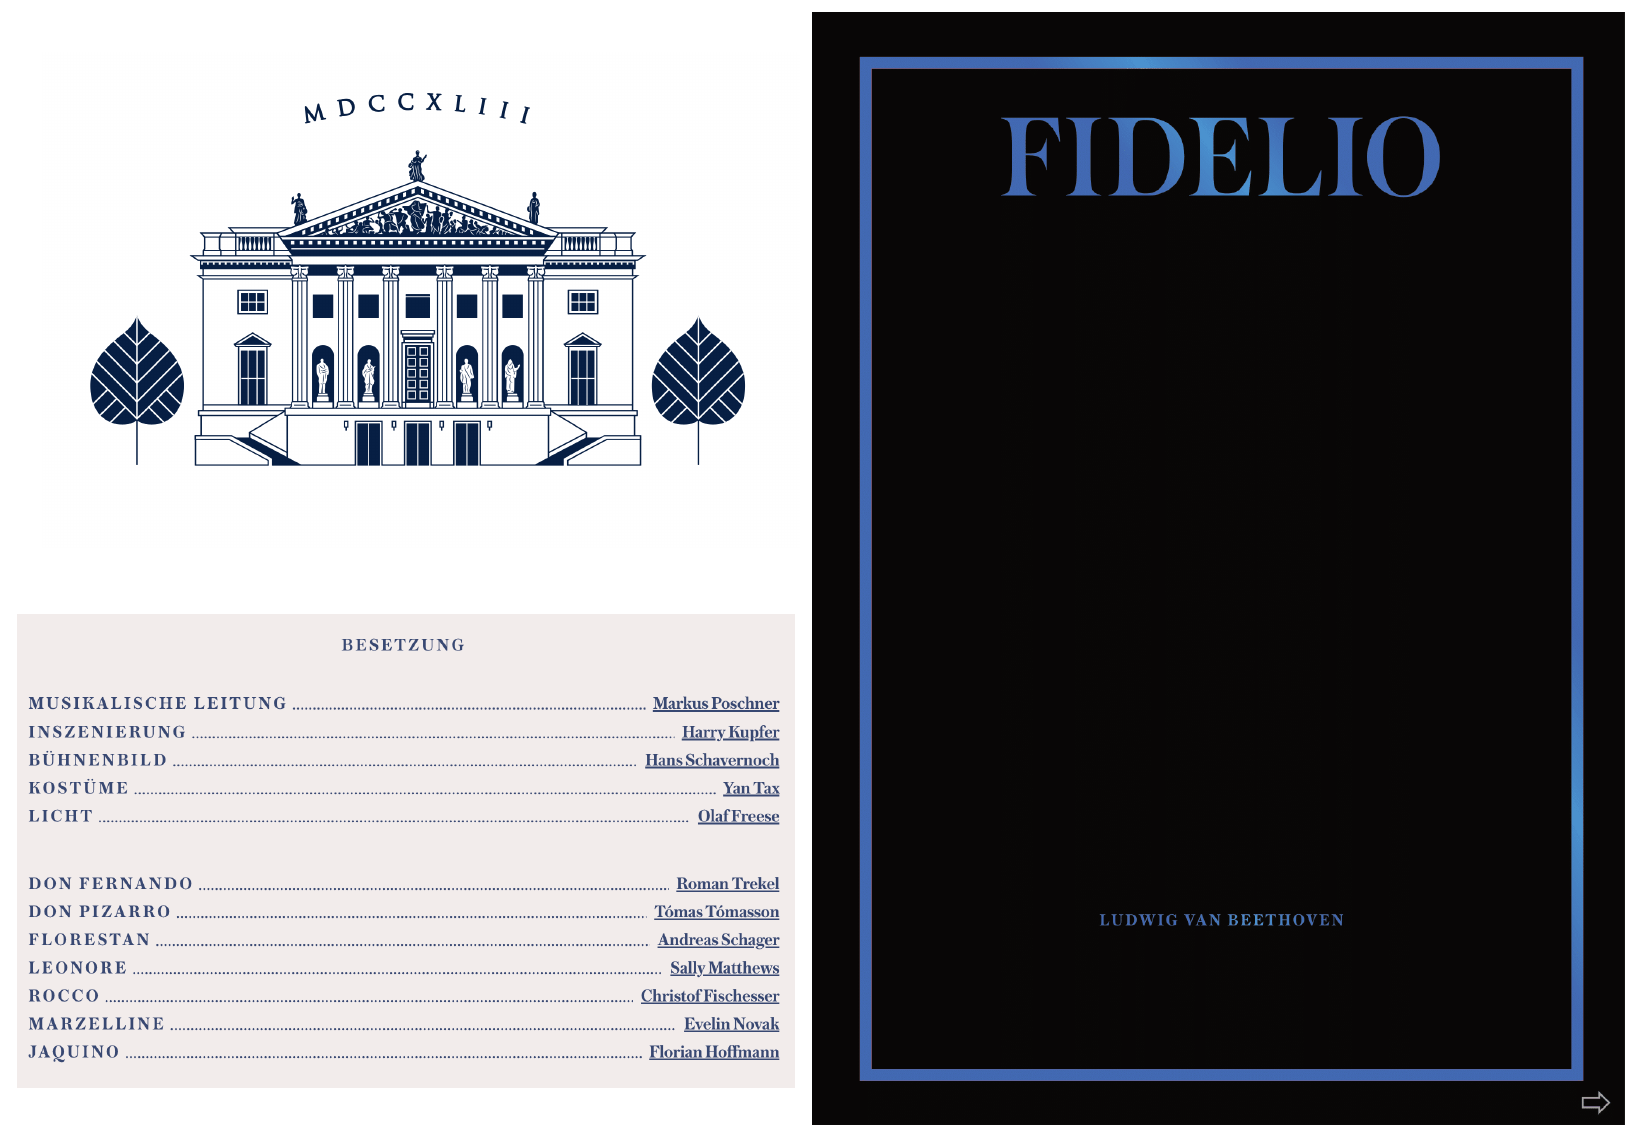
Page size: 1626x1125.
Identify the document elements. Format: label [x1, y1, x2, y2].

picture [42, 52, 800, 548]
picture [812, 12, 1625, 1125]
picture [17, 614, 795, 1088]
text_box [0, 0, 1625, 1125]
